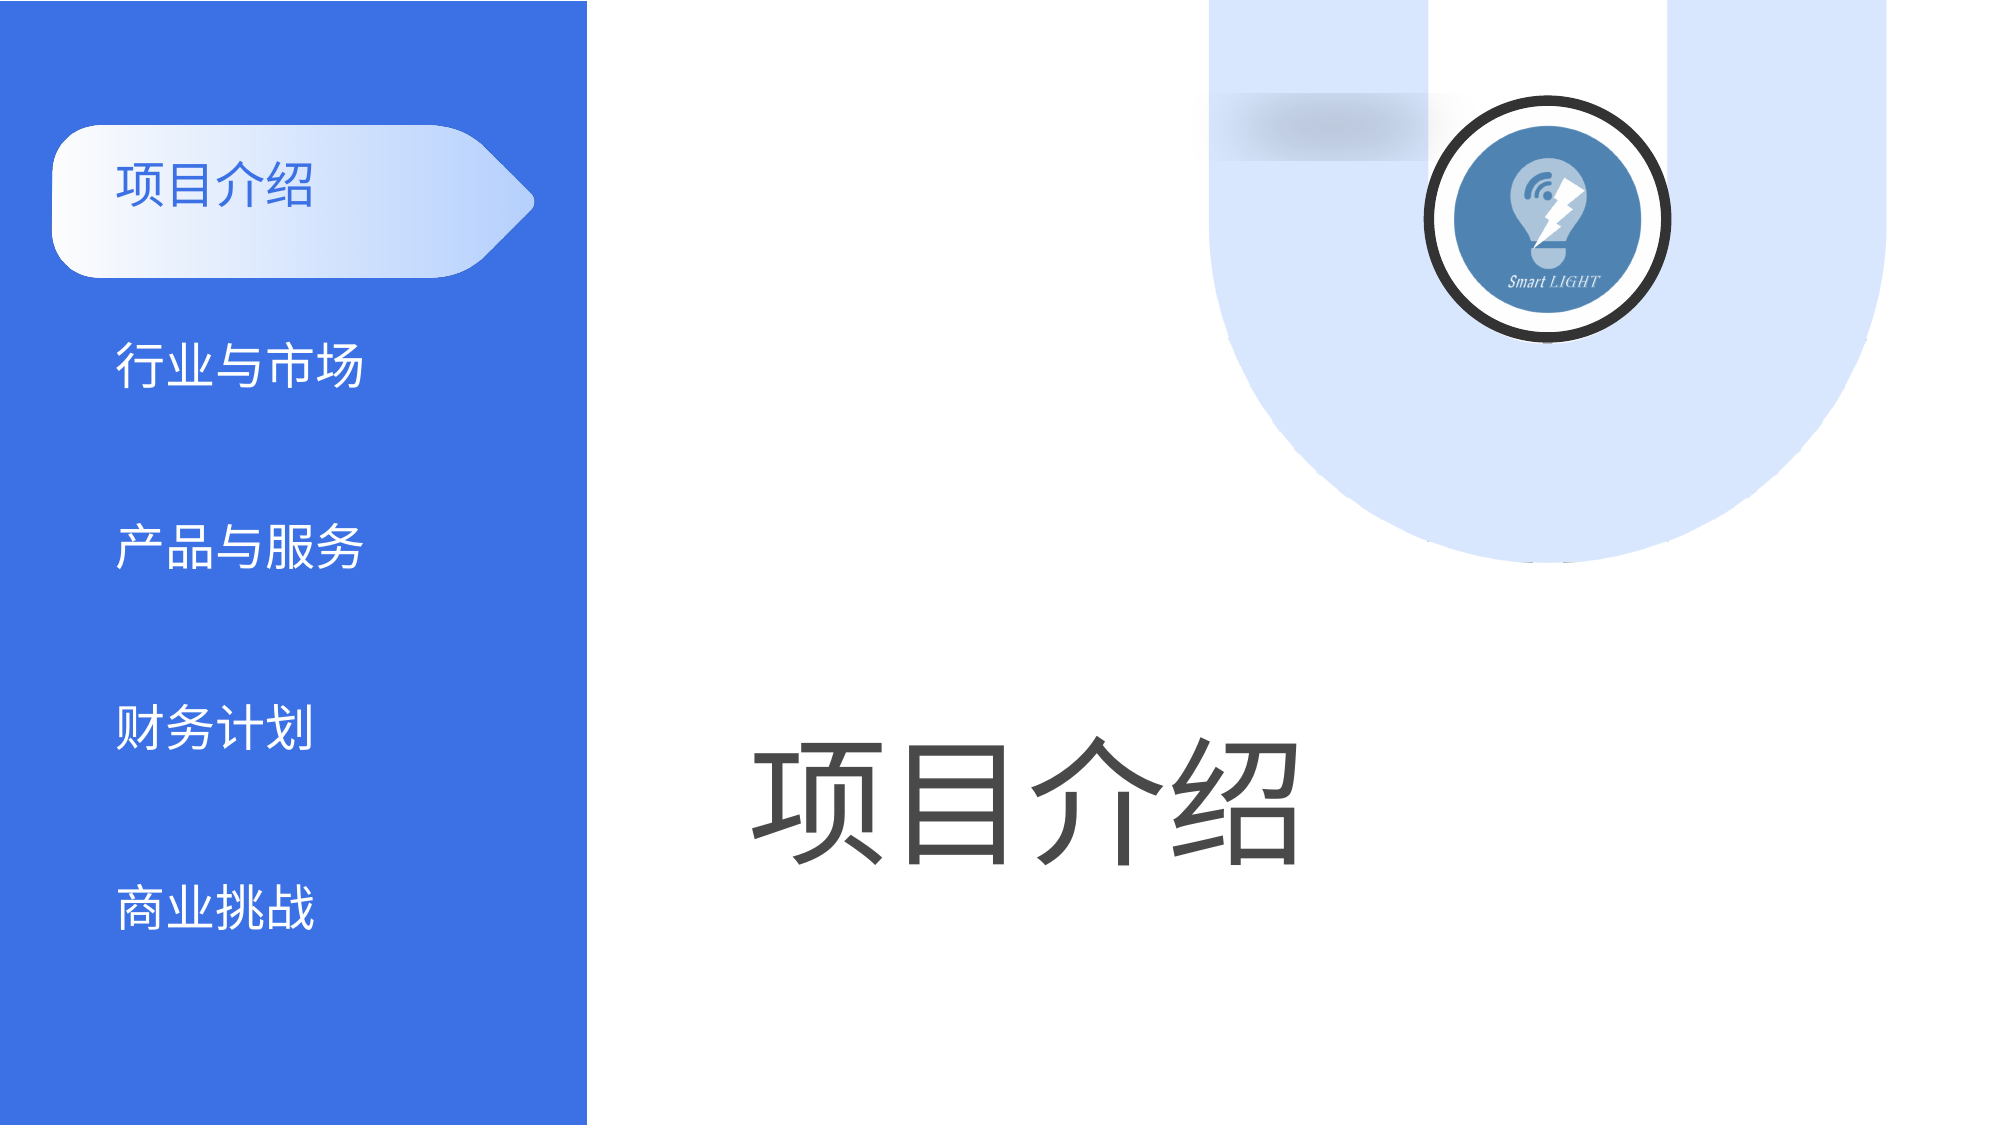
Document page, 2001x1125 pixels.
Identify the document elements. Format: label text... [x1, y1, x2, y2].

text_box 项目介绍 [748, 715, 1506, 883]
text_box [0, 1, 587, 1125]
picture [1207, 0, 1888, 563]
